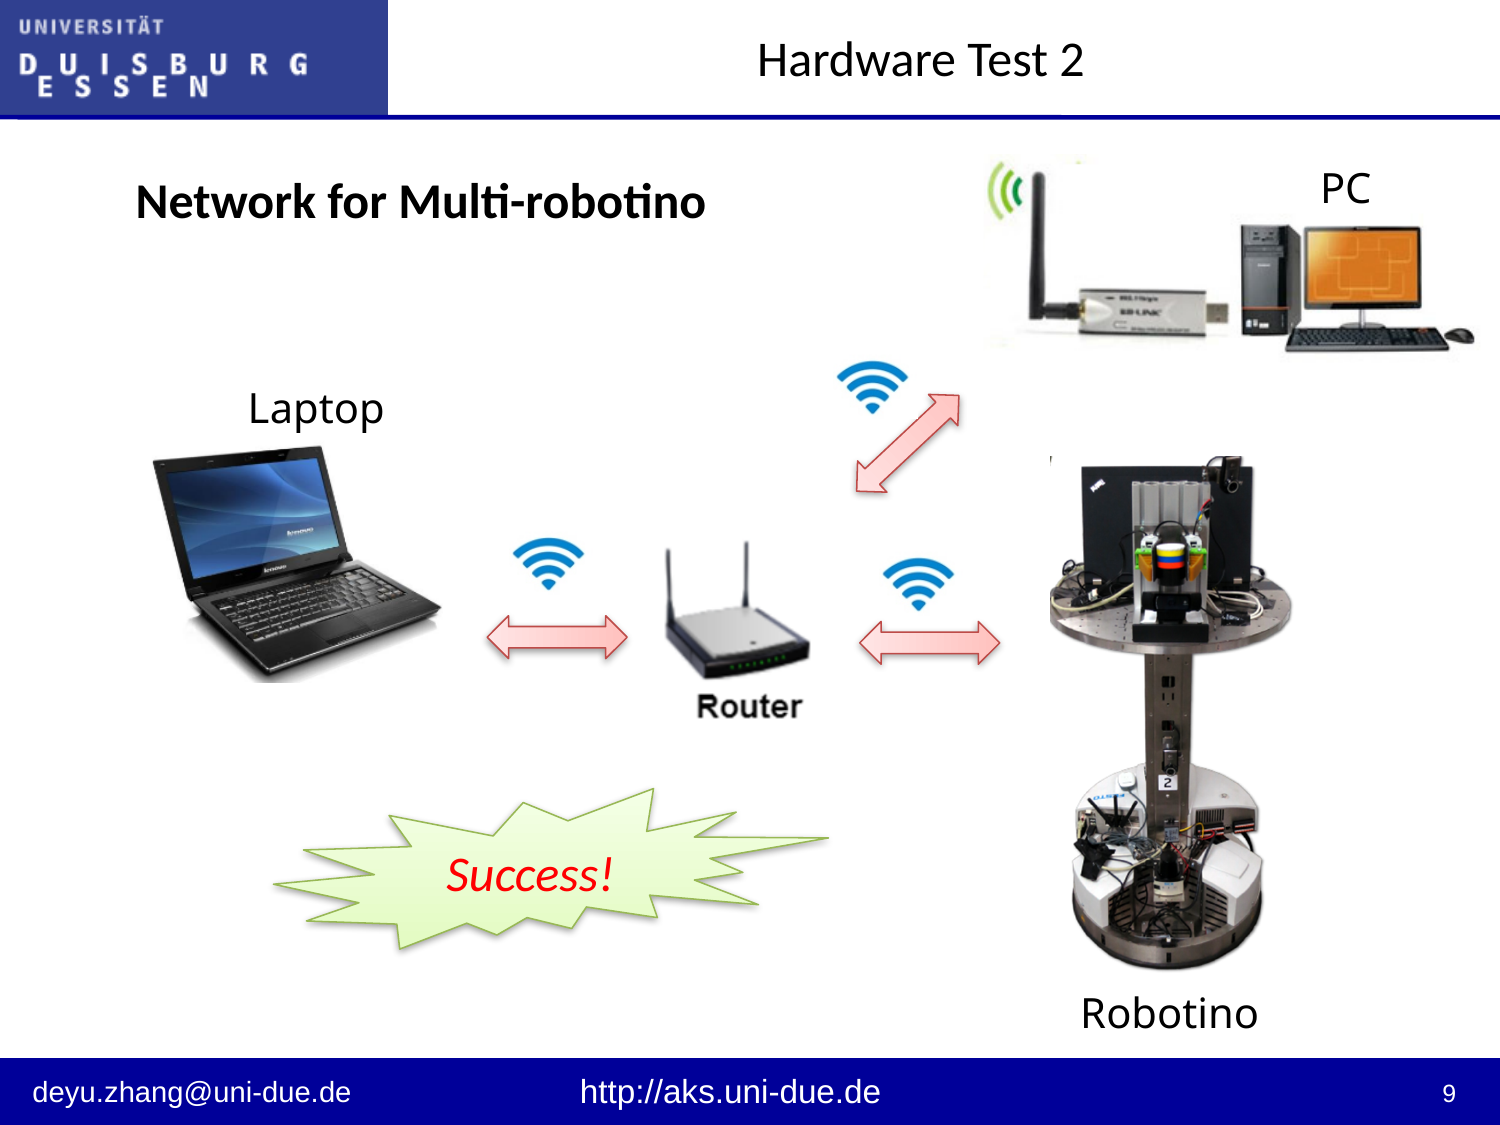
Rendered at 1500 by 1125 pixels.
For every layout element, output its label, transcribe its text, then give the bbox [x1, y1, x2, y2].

text_box [859, 620, 1001, 665]
text_box Robotino [1065, 988, 1283, 1044]
text_box [486, 615, 628, 660]
picture [144, 433, 445, 683]
picture [644, 532, 835, 732]
picture [1050, 455, 1297, 980]
picture [503, 520, 594, 596]
picture [874, 541, 965, 616]
picture [0, 0, 388, 114]
picture [828, 344, 919, 419]
text_box [855, 393, 960, 493]
text_box Success! [272, 787, 830, 950]
picture [983, 153, 1497, 386]
text_box Network for Multi-robotino [120, 160, 733, 236]
text_box Laptop [232, 374, 450, 439]
text_box Hardware Test 2 [742, 19, 1100, 95]
